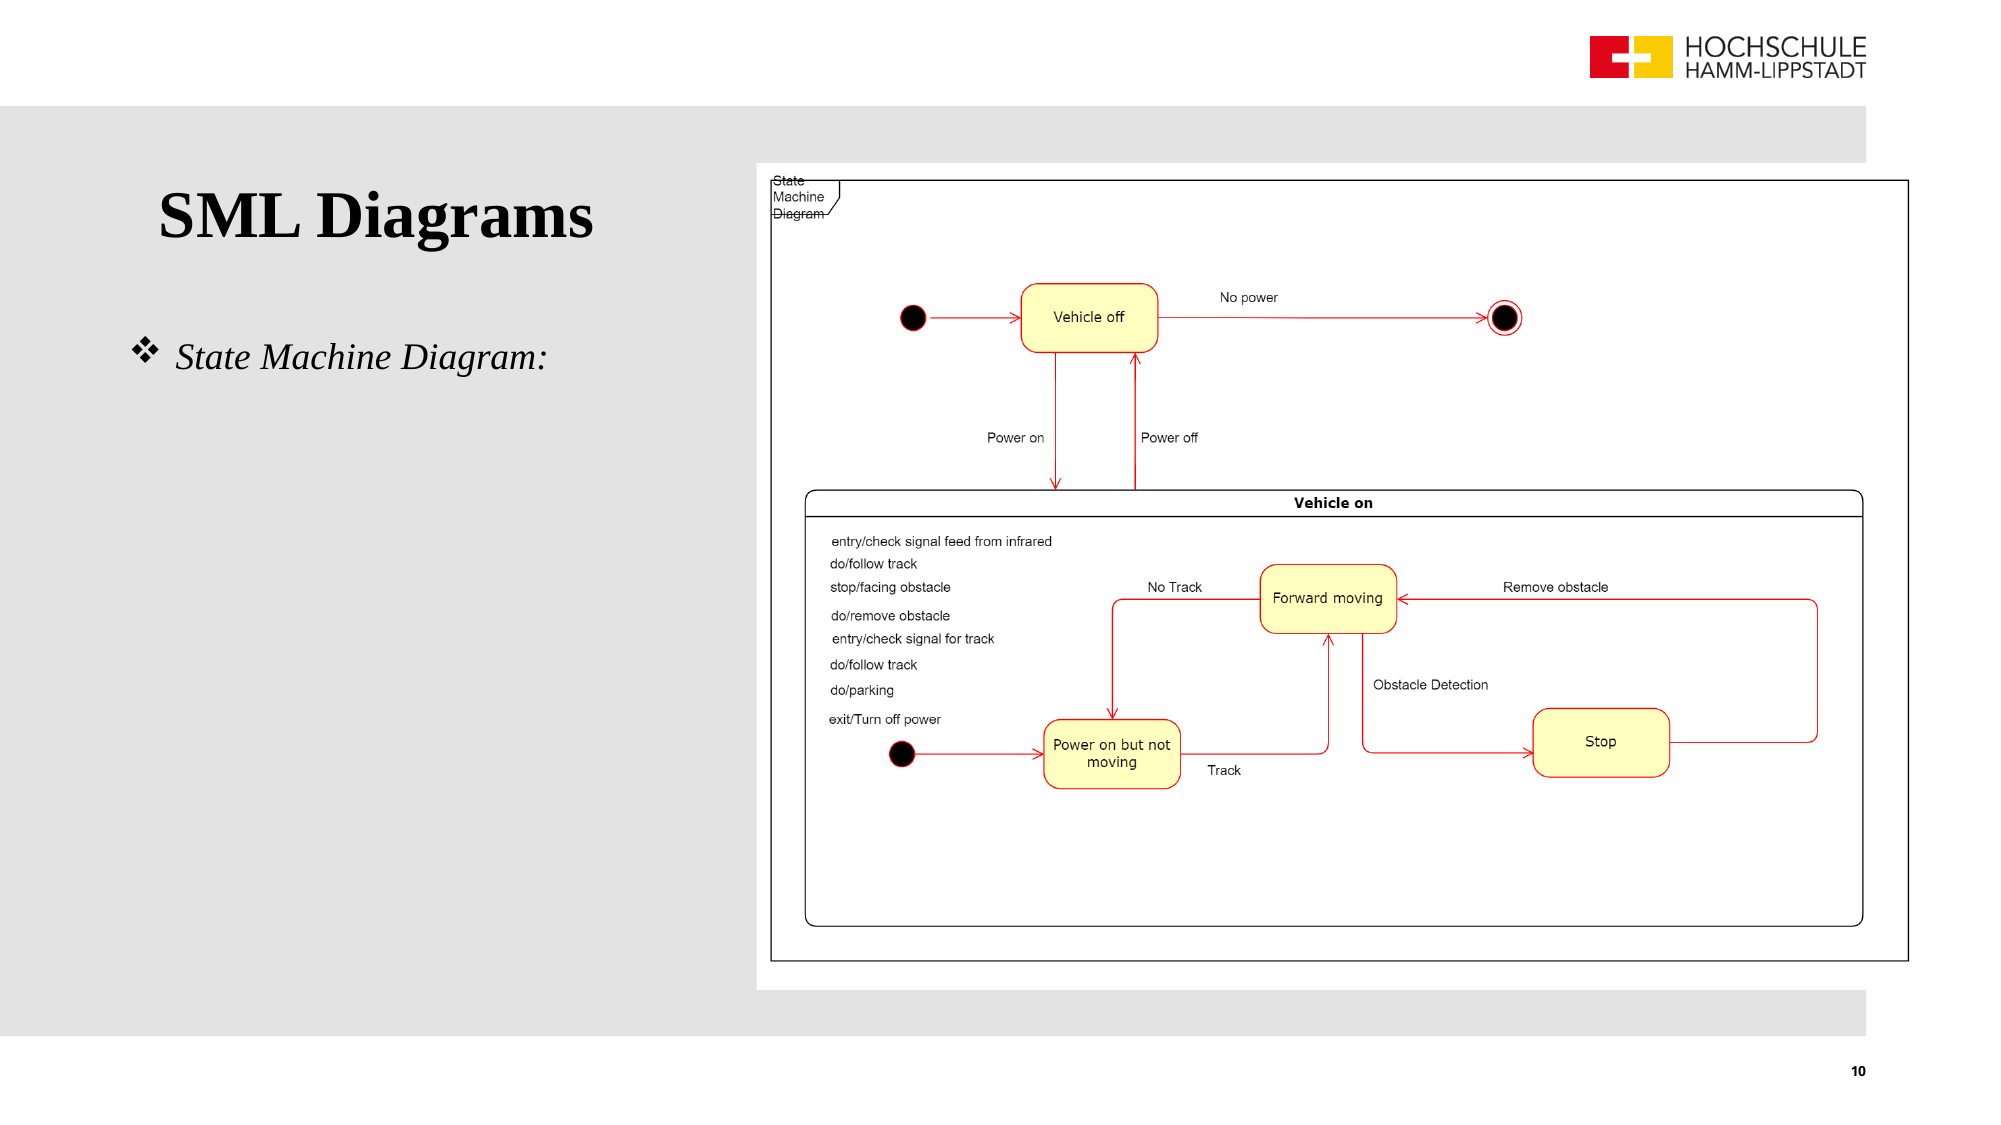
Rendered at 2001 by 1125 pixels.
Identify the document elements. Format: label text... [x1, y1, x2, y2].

slide_number 10 [1842, 1062, 1878, 1080]
title SML Diagrams [158, 170, 756, 252]
picture [756, 162, 1931, 991]
picture [1590, 36, 1867, 78]
text_box State Machine Diagram: [113, 279, 738, 430]
